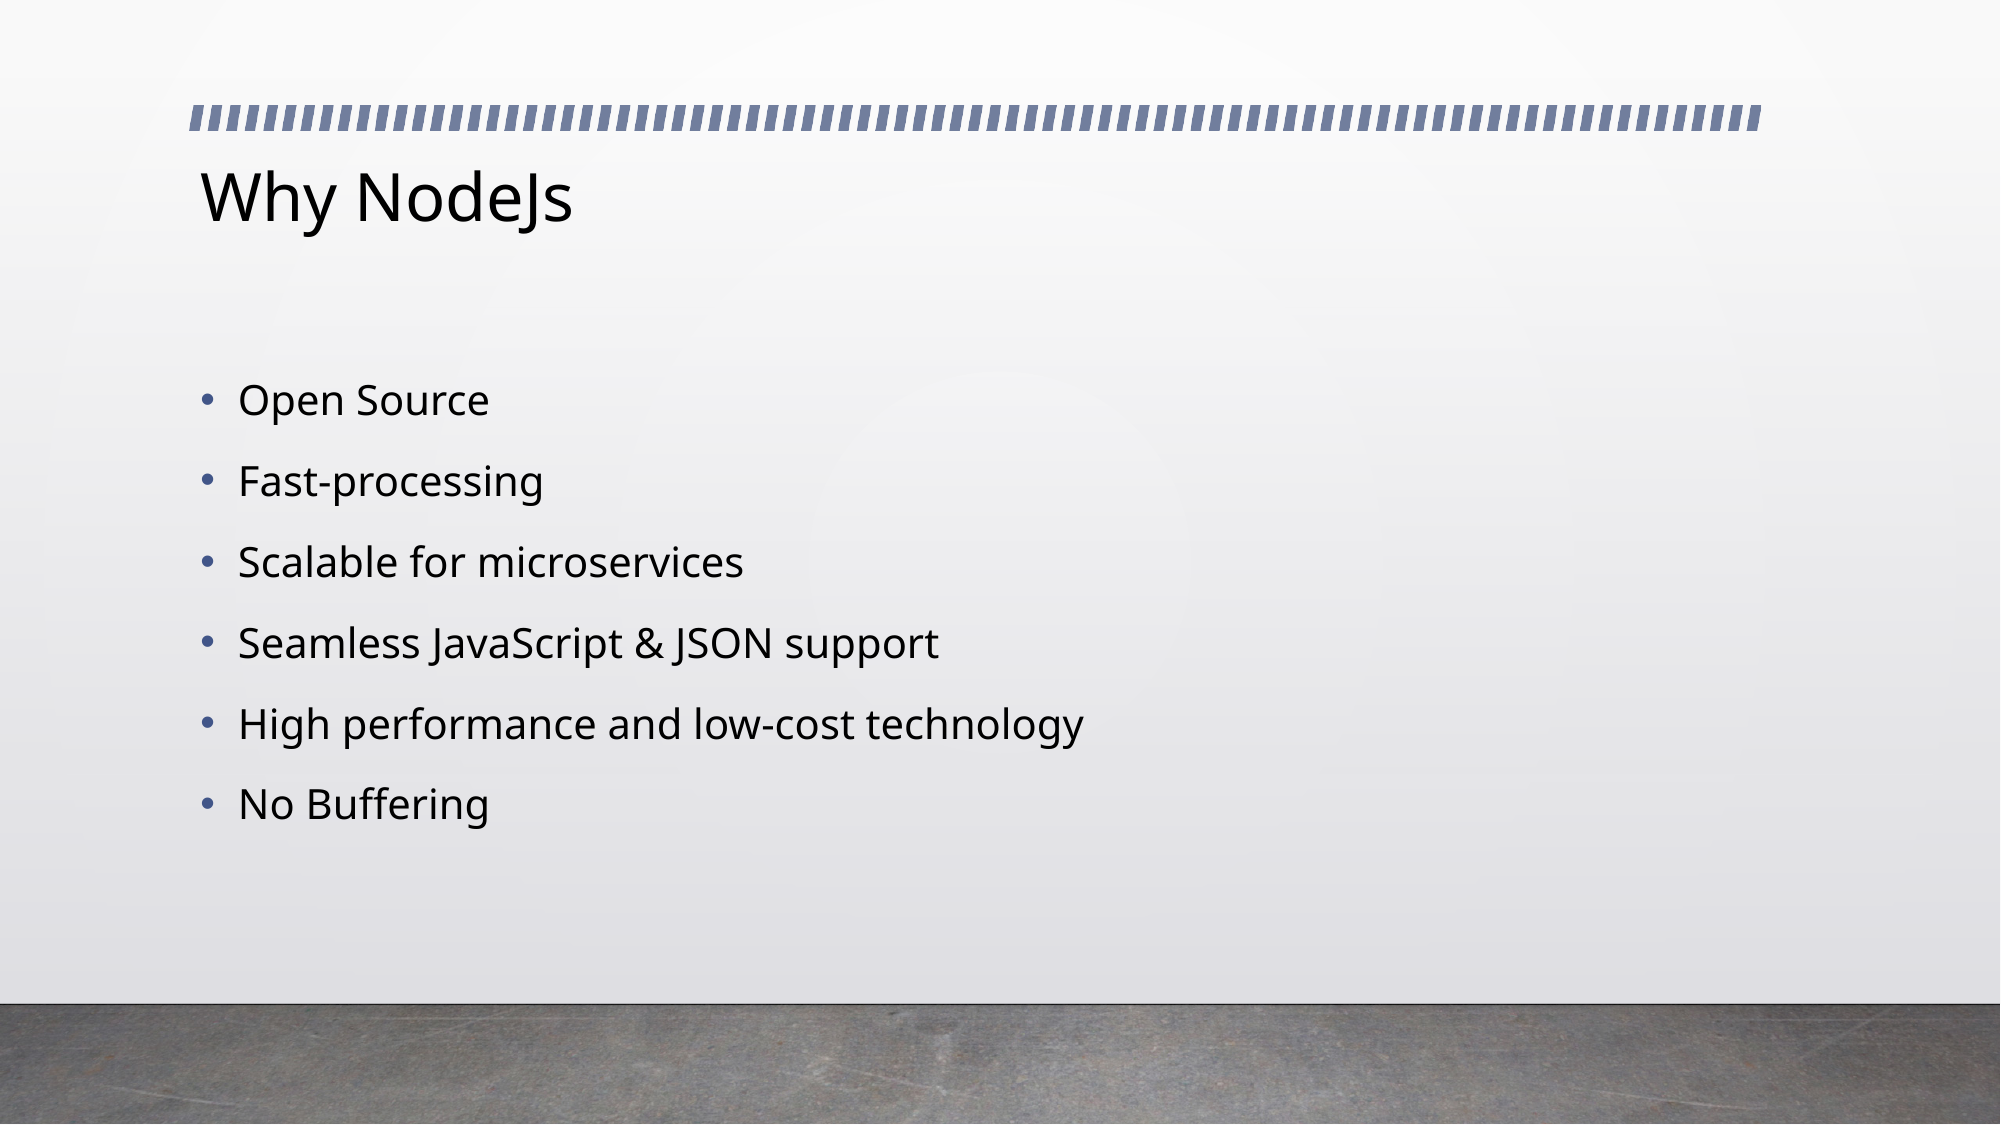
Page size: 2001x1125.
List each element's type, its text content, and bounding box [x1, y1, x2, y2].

title Why NodeJs [185, 156, 1761, 329]
picture [0, 1004, 2000, 1124]
list Open Source Fast-processing Scalable for microservices Seamless JavaScript & JSON support High performance and low-cost technology No Buffering [185, 356, 1761, 897]
